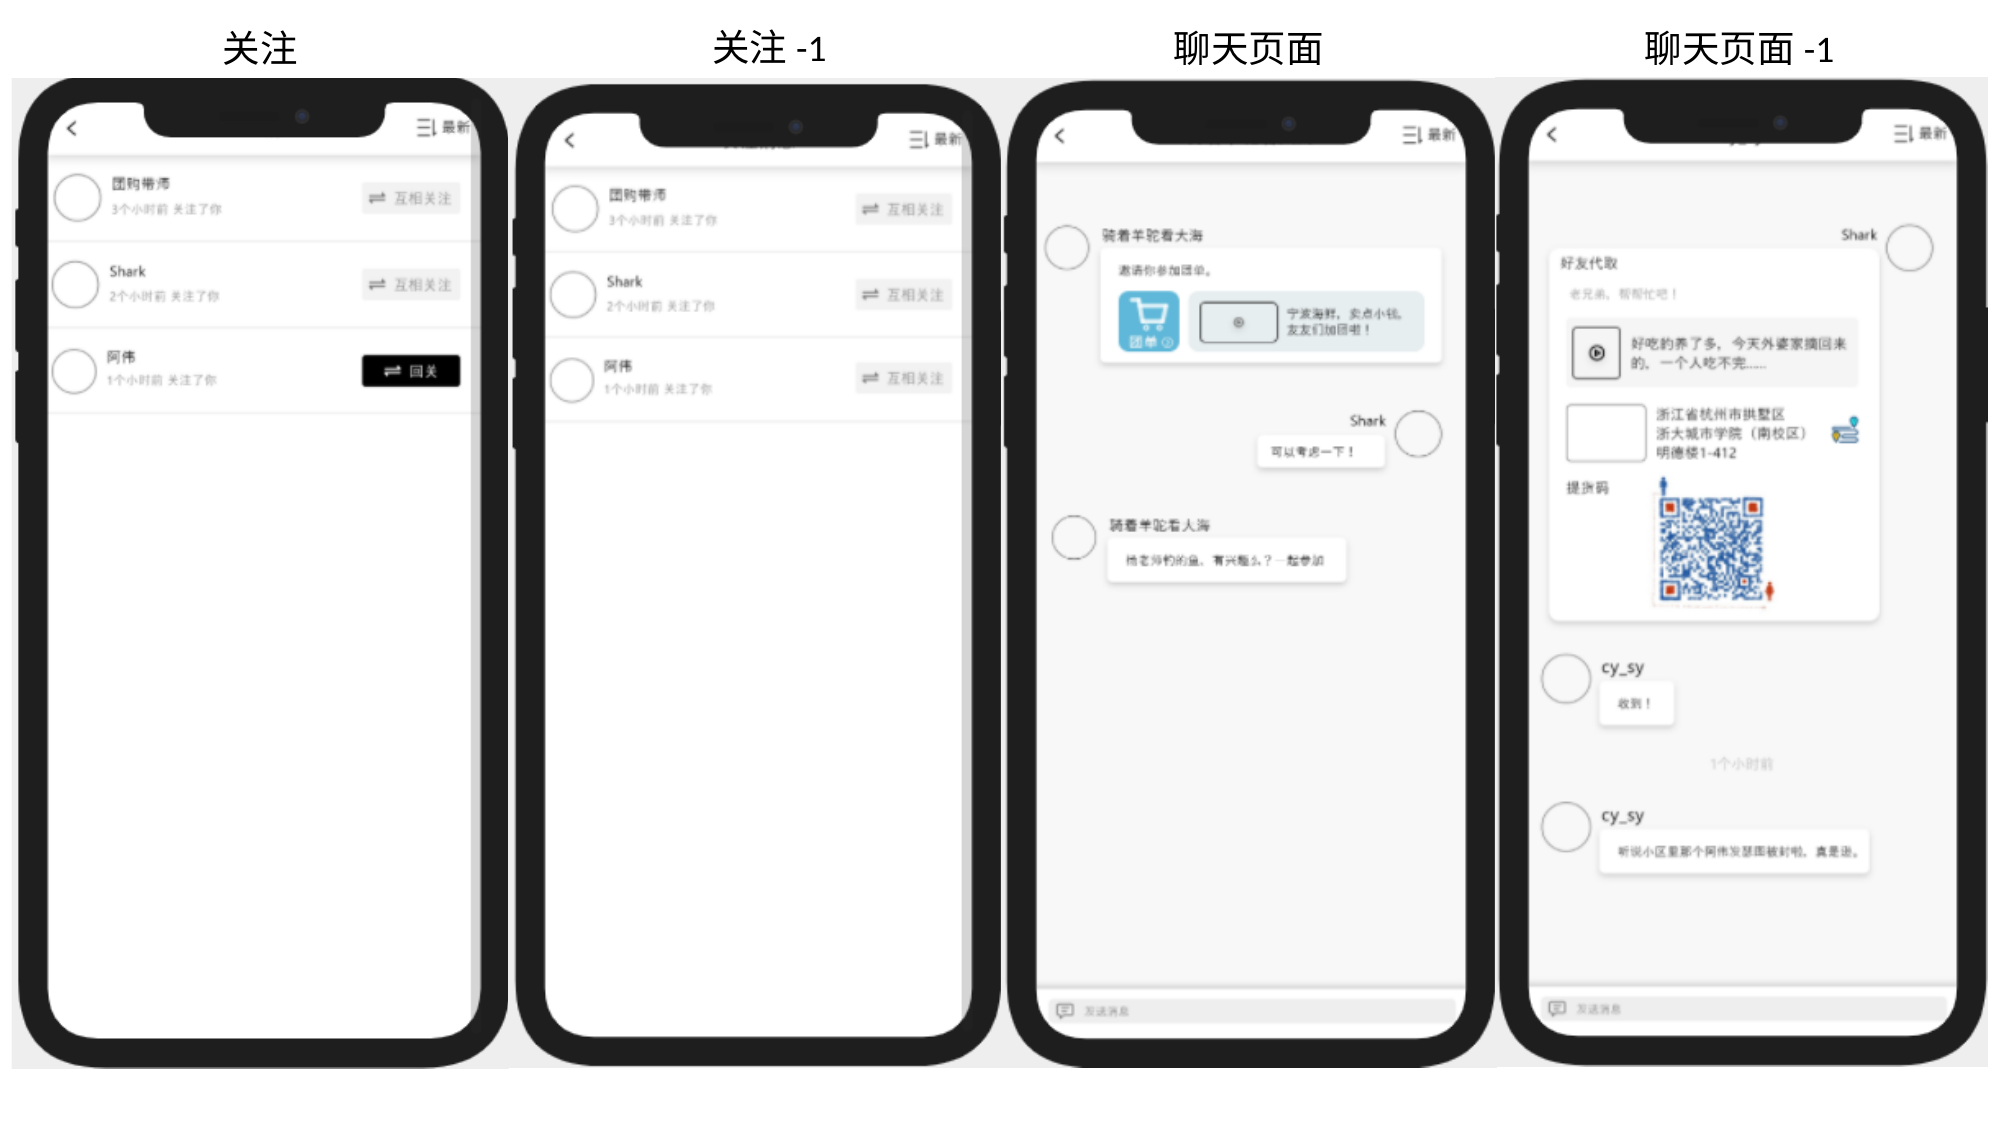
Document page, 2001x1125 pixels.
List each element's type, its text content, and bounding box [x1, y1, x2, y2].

text_box 聊天页面-1 [1563, 18, 1917, 77]
text_box 关注 [83, 18, 437, 78]
picture [11, 77, 1988, 1069]
text_box 聊天页面 [1072, 18, 1426, 78]
text_box 关注-1 [593, 16, 947, 77]
